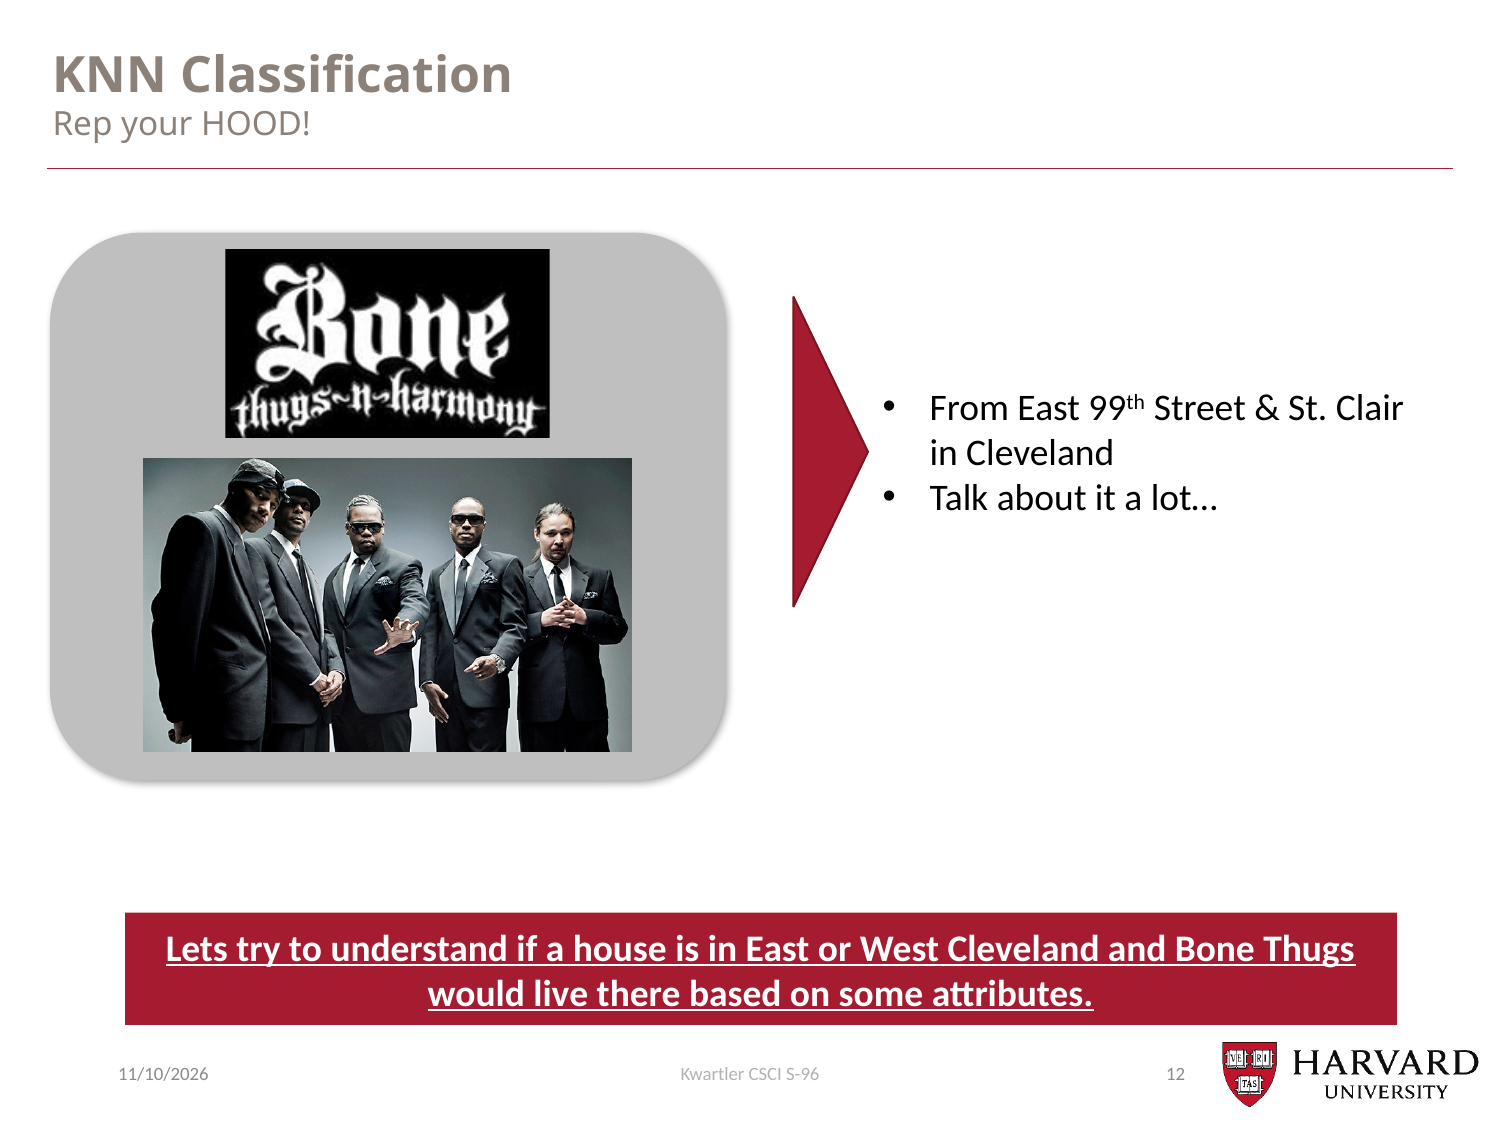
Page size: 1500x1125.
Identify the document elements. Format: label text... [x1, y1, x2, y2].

picture [143, 458, 632, 752]
text_box Lets try to understand if a house is in East or West Cleveland and Bone Thugs would live there based on some attributes. [124, 911, 1398, 1026]
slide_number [103, 1042, 441, 1103]
text_box [48, 231, 726, 782]
text_box KNN Classification Rep your HOOD! [37, 14, 1463, 150]
text_box From East 99th Street & St. Clair in Cleveland Talk about it a lot… [867, 376, 1436, 526]
footer Kwartler CSCI S-96 [496, 1042, 1004, 1103]
slide_number 12 [1059, 1042, 1200, 1103]
text_box [792, 296, 867, 608]
picture [1200, 1024, 1500, 1125]
picture [225, 249, 550, 438]
